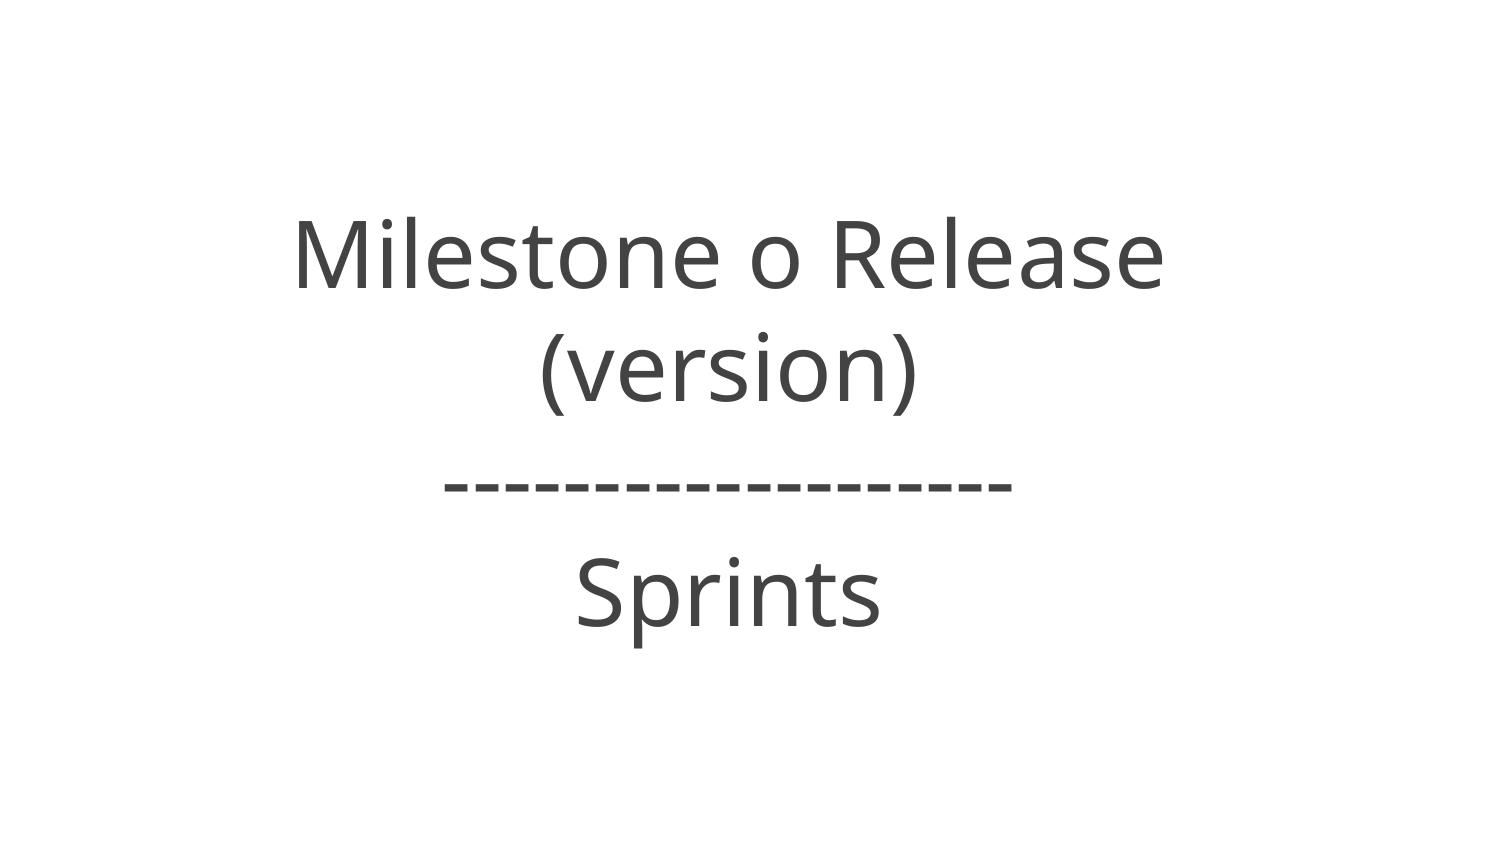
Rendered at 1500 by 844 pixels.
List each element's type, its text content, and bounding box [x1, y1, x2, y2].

title Milestone o Release (version) ------------------- Sprints [166, 209, 1292, 660]
